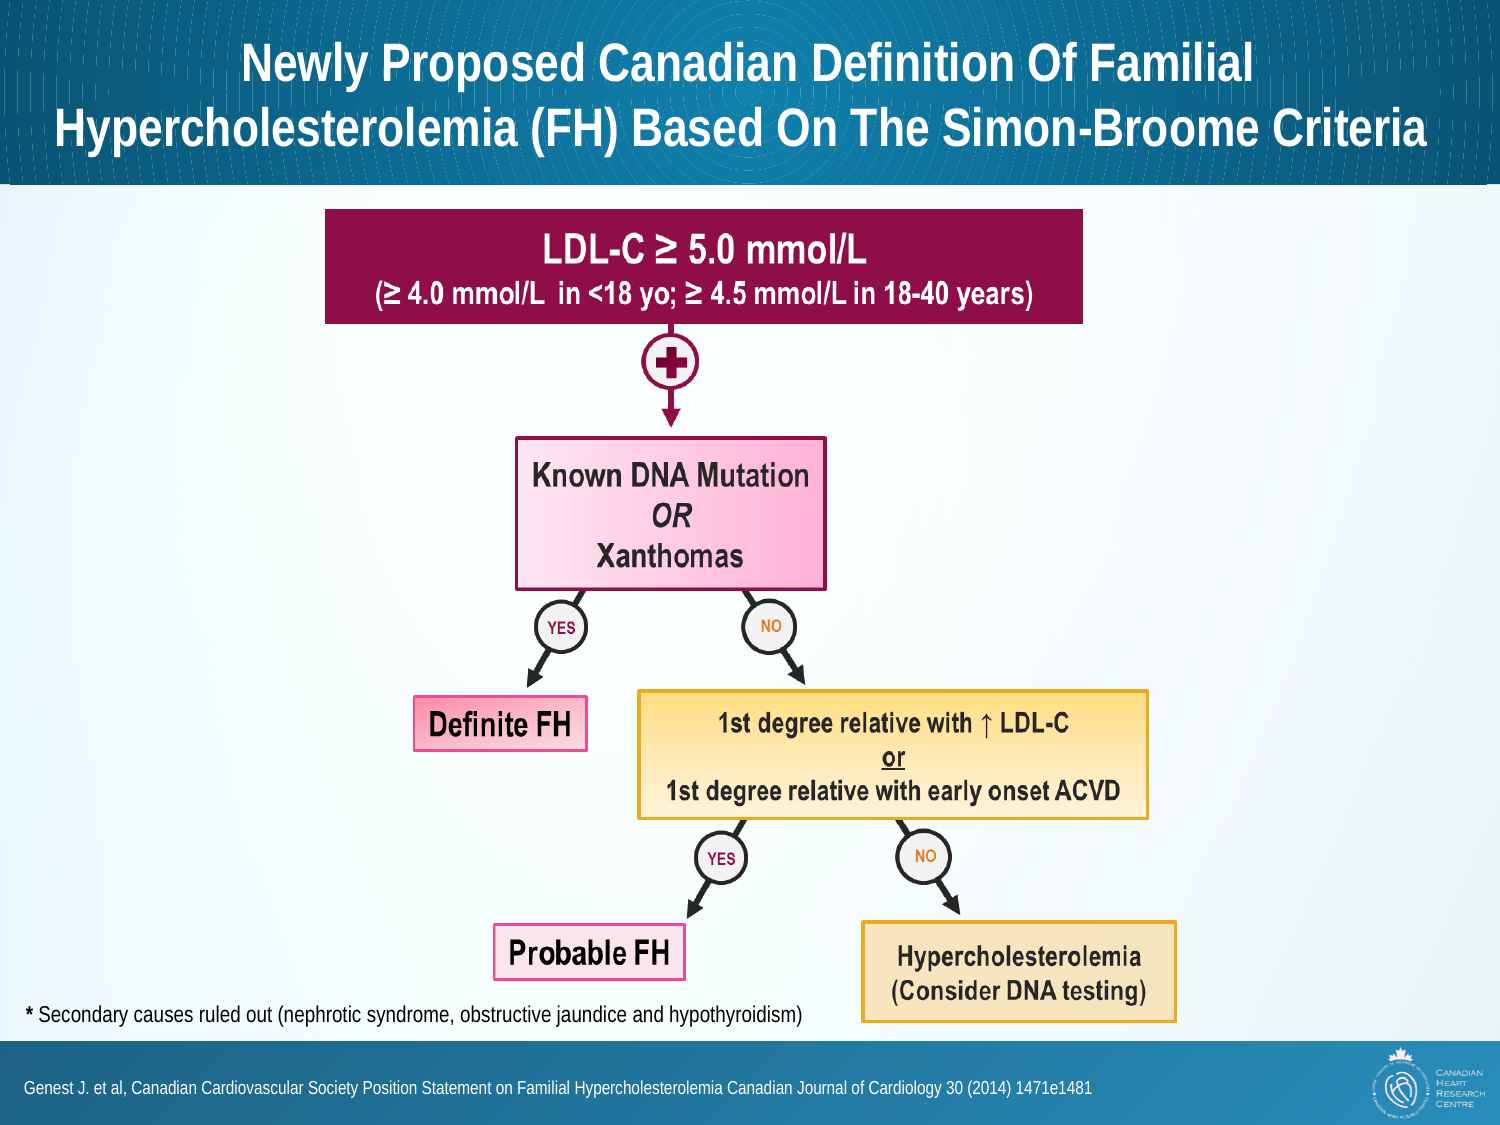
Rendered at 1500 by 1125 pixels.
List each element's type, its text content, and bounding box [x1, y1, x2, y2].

text_box [0, 1039, 1500, 1125]
picture [1369, 1045, 1487, 1121]
text_box Genest J. et al, Canadian Cardiovascular Society Position Statement on Familial Hypercholesterolemia Canadian Journal of Cardiology 30 (2014) 1471e1481 [9, 1068, 1335, 1106]
picture [325, 208, 1177, 1023]
text_box Newly Proposed Canadian Definition Of Familial Hypercholesterolemia (FH) Based On The Simon-Broome Criteria [0, 0, 1500, 186]
text_box * Secondary causes ruled out (nephrotic syndrome, obstructive jaundice and hypothyroidism) [10, 991, 1191, 1034]
